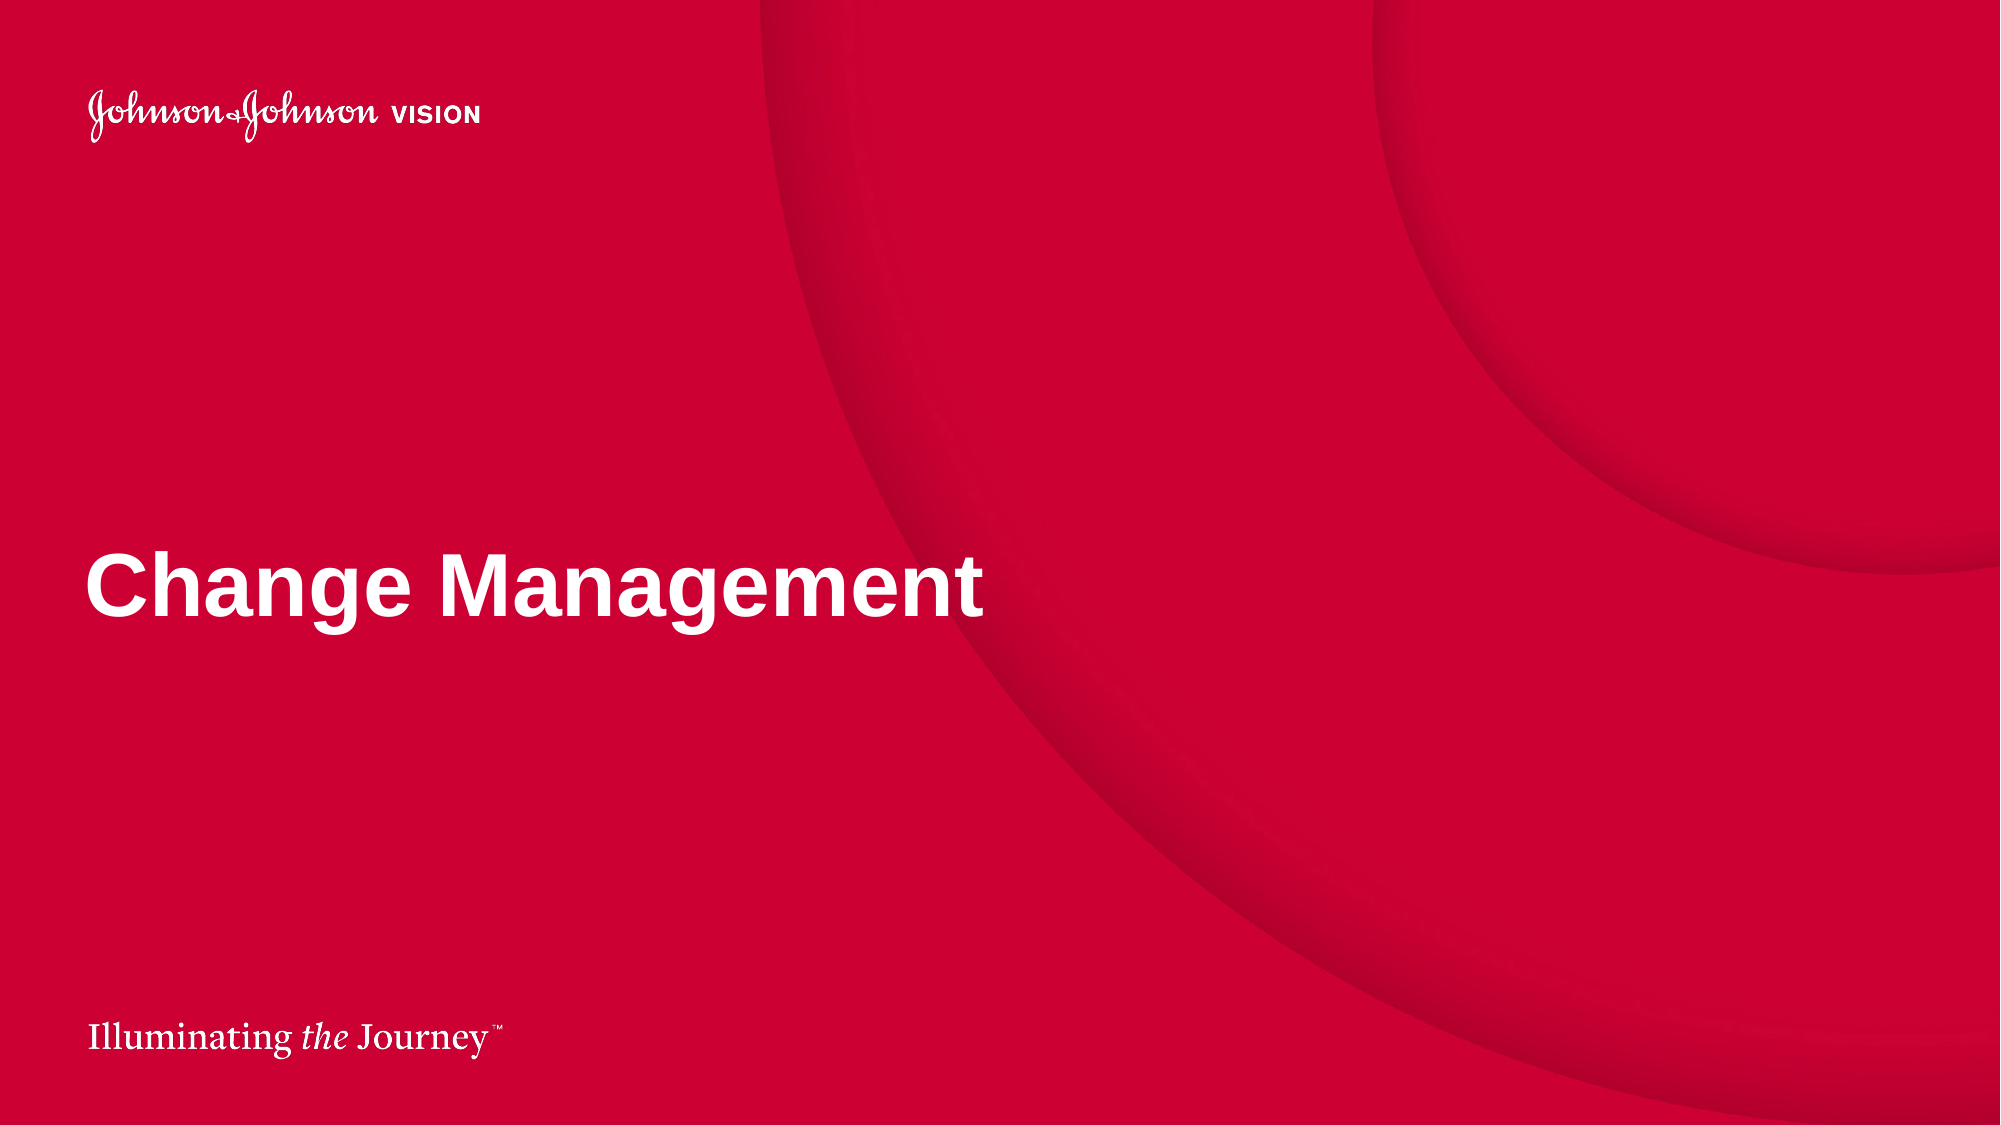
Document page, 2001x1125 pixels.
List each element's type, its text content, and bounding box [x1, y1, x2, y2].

list Change Management [69, 262, 1025, 642]
picture [0, 0, 2000, 1125]
